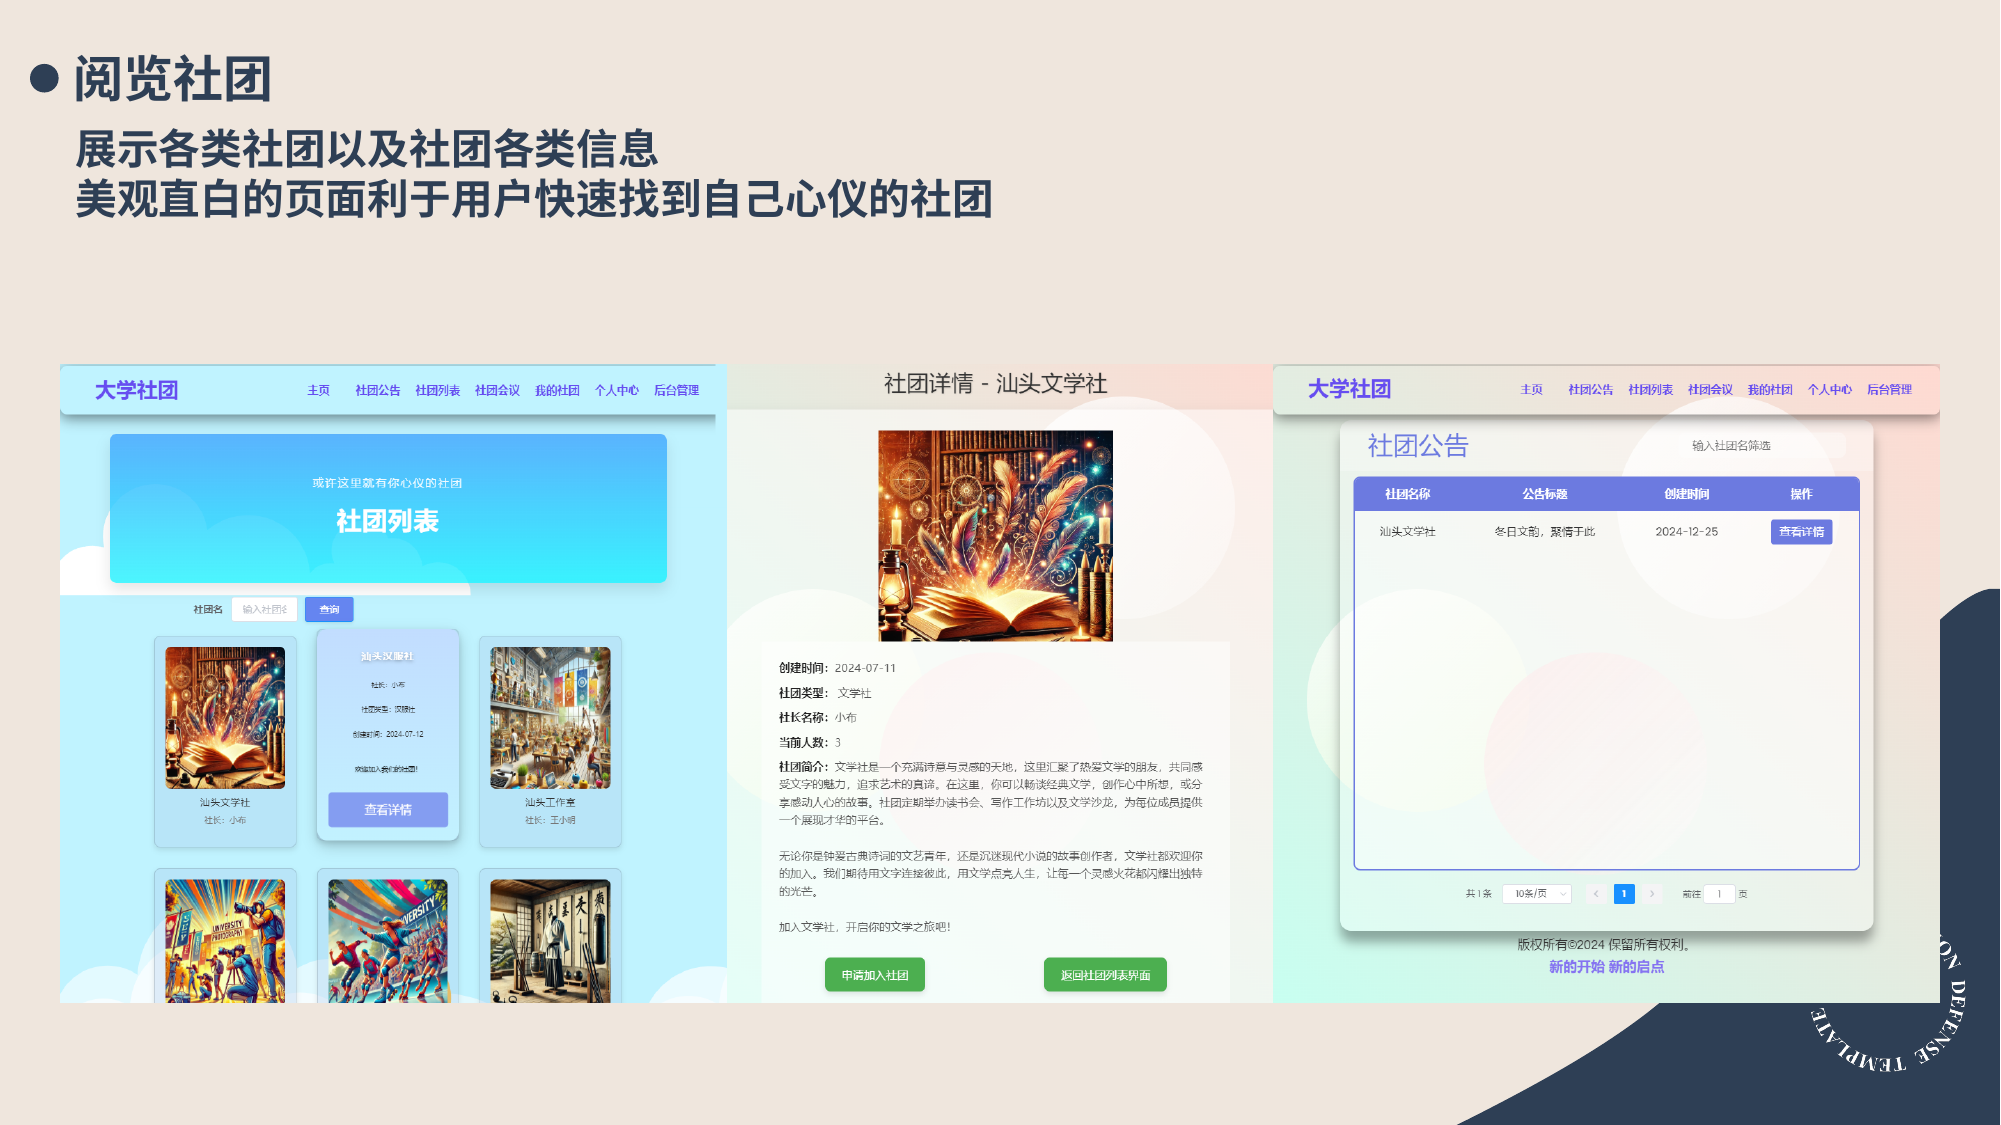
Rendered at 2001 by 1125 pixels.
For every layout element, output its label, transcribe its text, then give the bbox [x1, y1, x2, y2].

text_box [1454, 587, 2000, 1125]
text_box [1808, 913, 1966, 1072]
text_box 展示各类社团以及社团各类信息 美观直白的页面利于用户快速找到自己心仪的社团 [60, 115, 1126, 231]
picture [60, 364, 1940, 1003]
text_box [29, 40, 918, 116]
